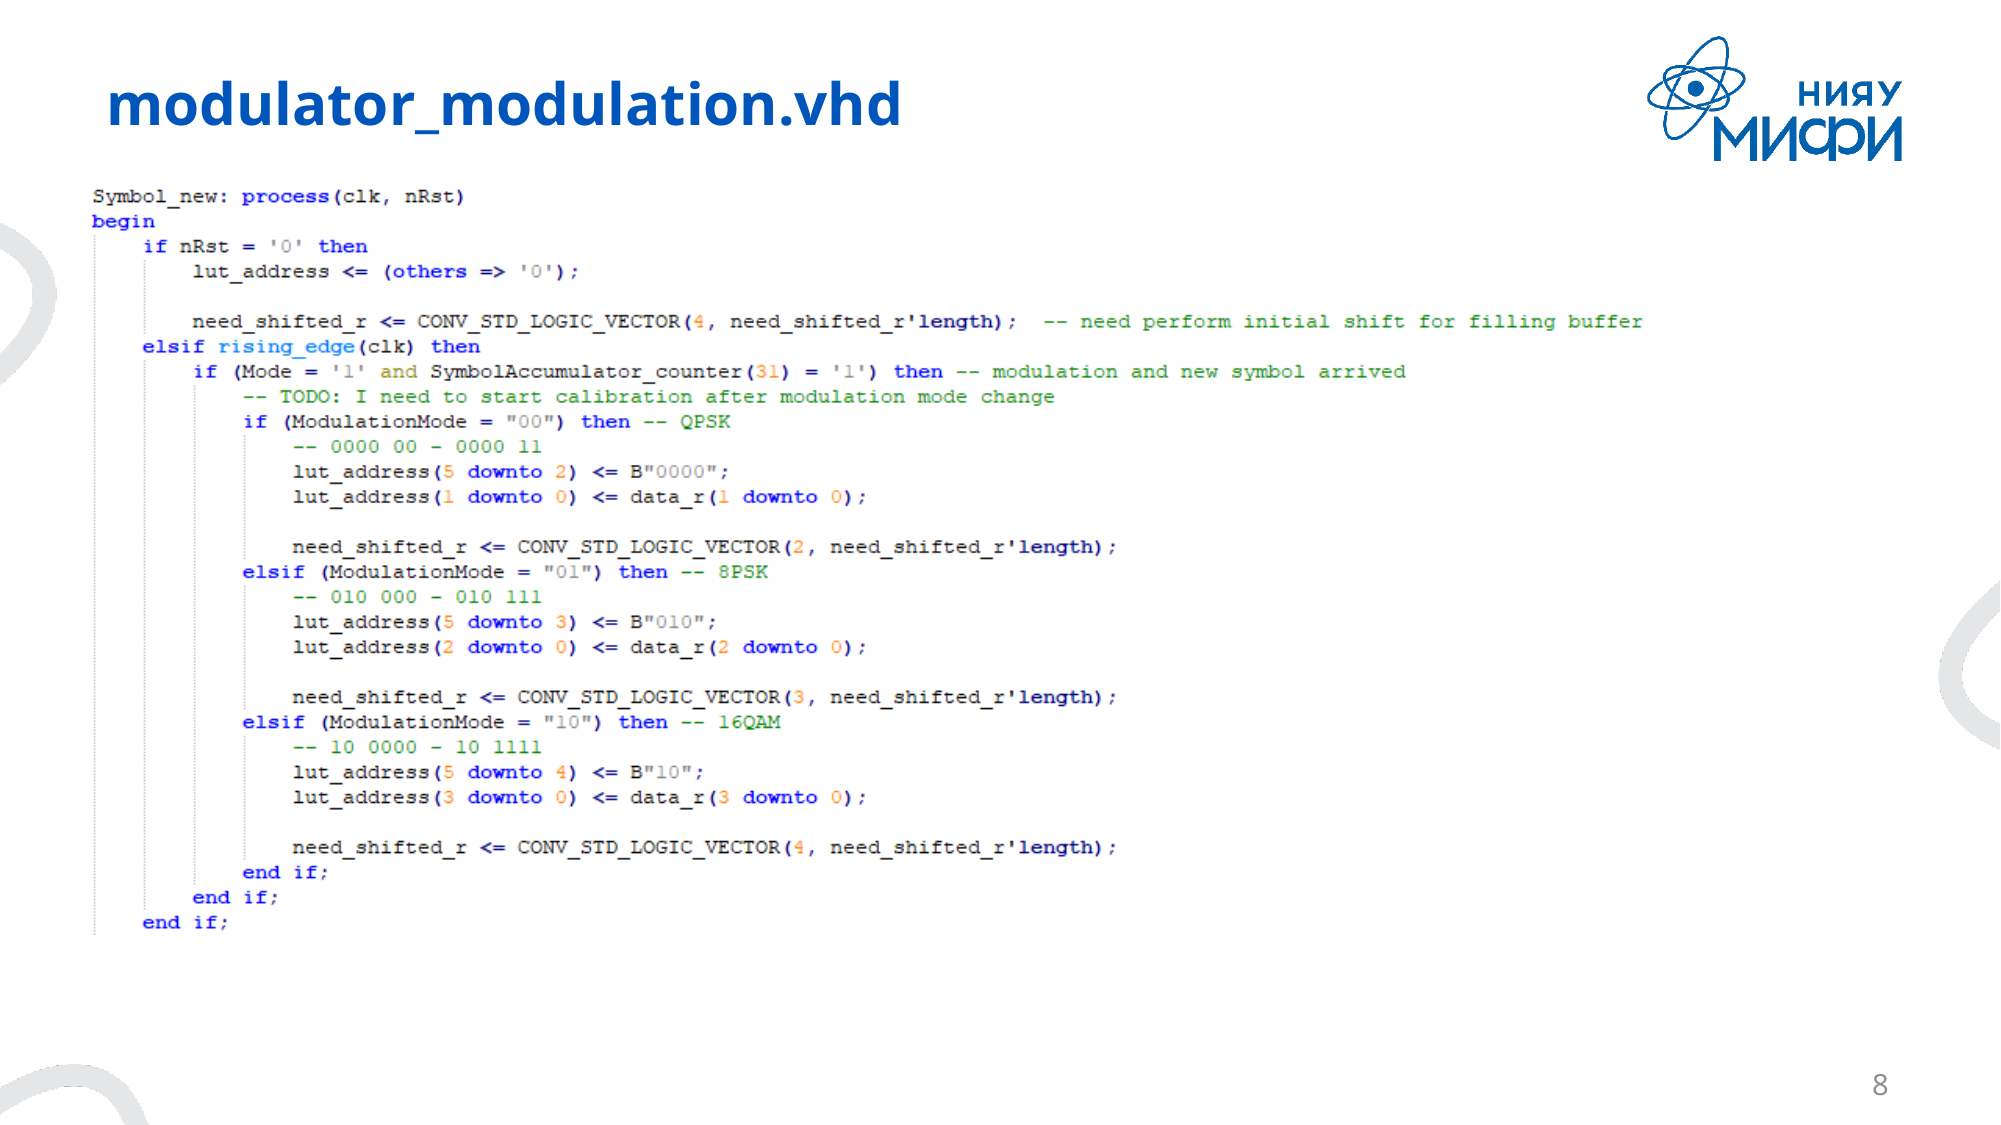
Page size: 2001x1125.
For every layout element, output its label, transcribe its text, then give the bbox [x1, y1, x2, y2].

picture [0, 1032, 162, 1125]
picture [0, 176, 1664, 935]
picture [1637, 27, 1910, 173]
picture [1919, 554, 2001, 767]
title modulator_modulation.vhd [91, 58, 1601, 145]
